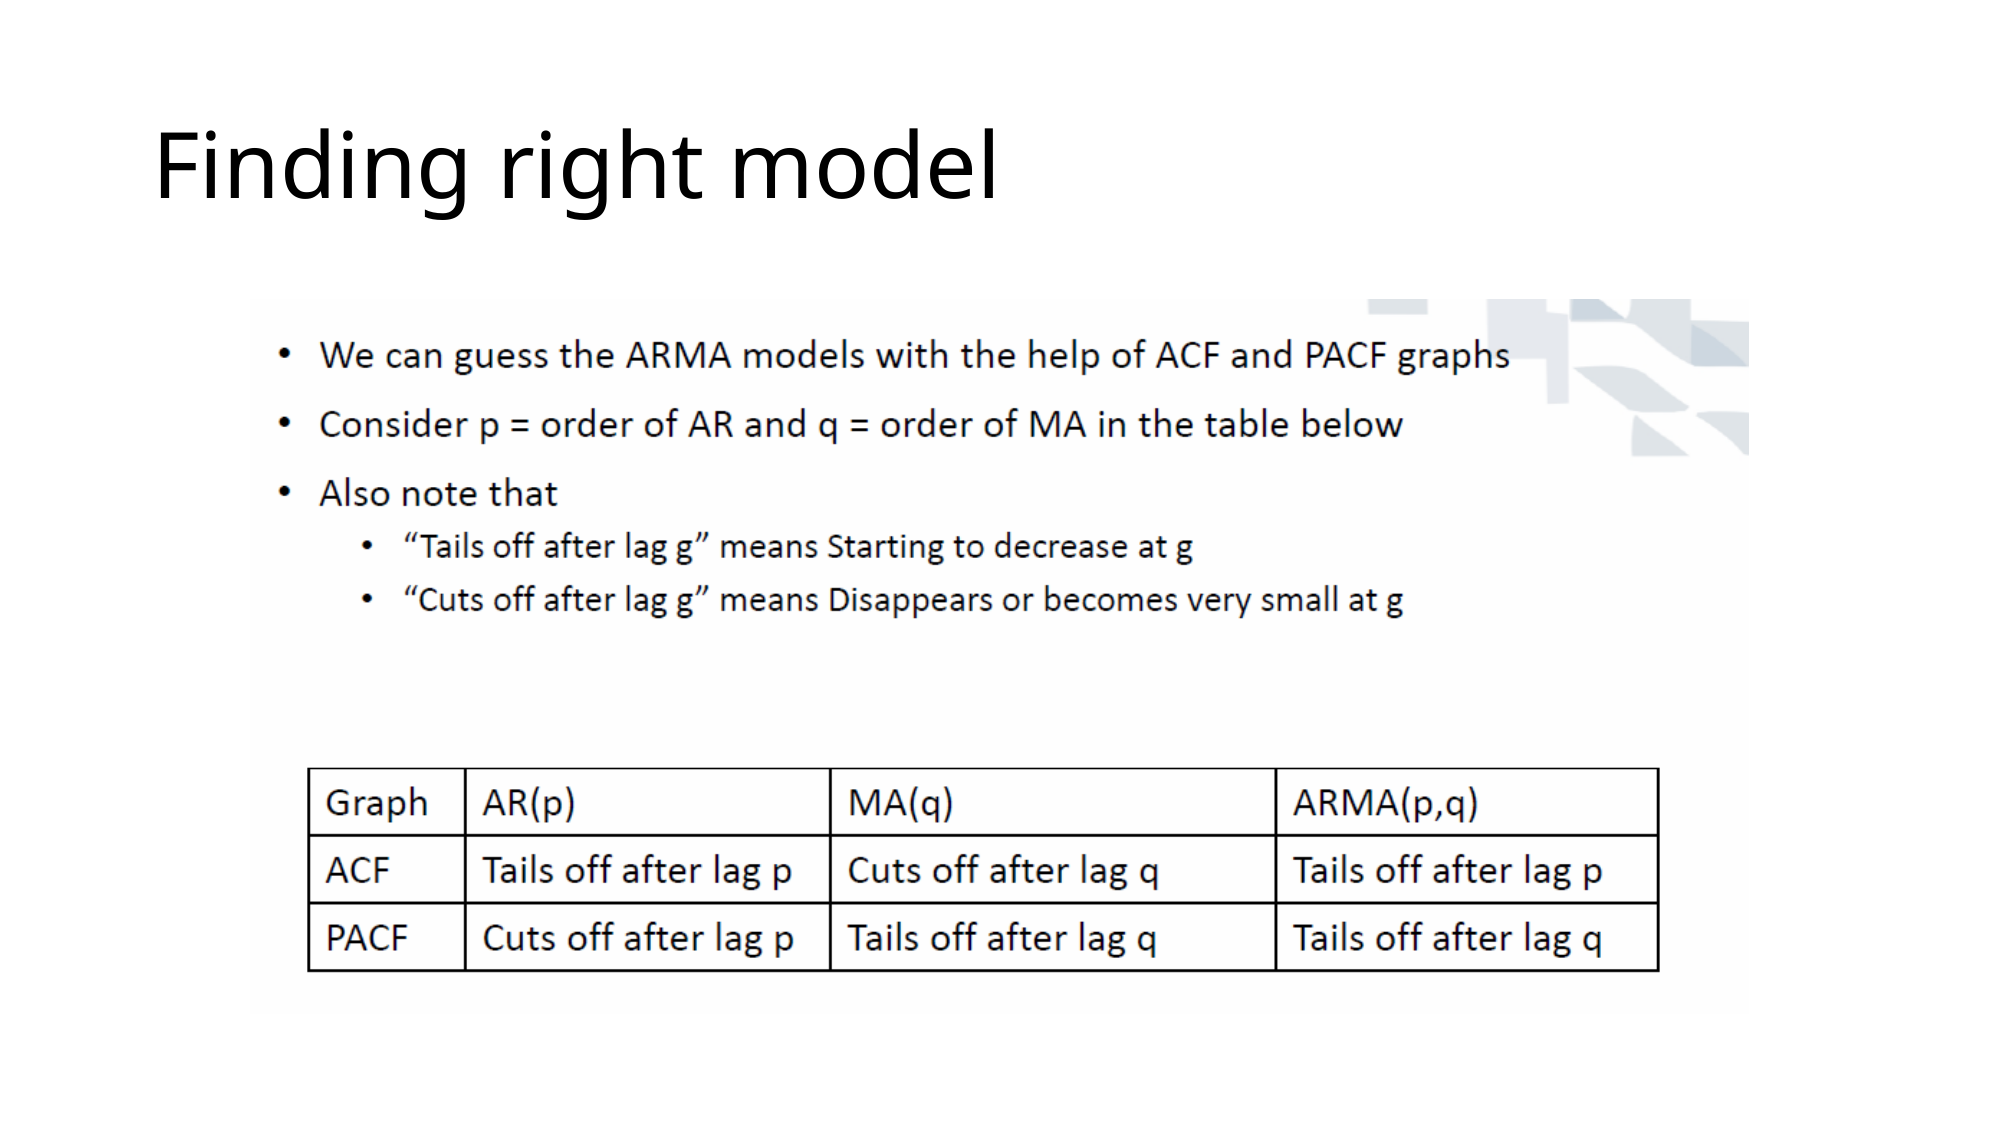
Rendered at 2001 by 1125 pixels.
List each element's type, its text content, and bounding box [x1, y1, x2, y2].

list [250, 299, 1749, 1014]
title Finding right model [137, 59, 1863, 278]
